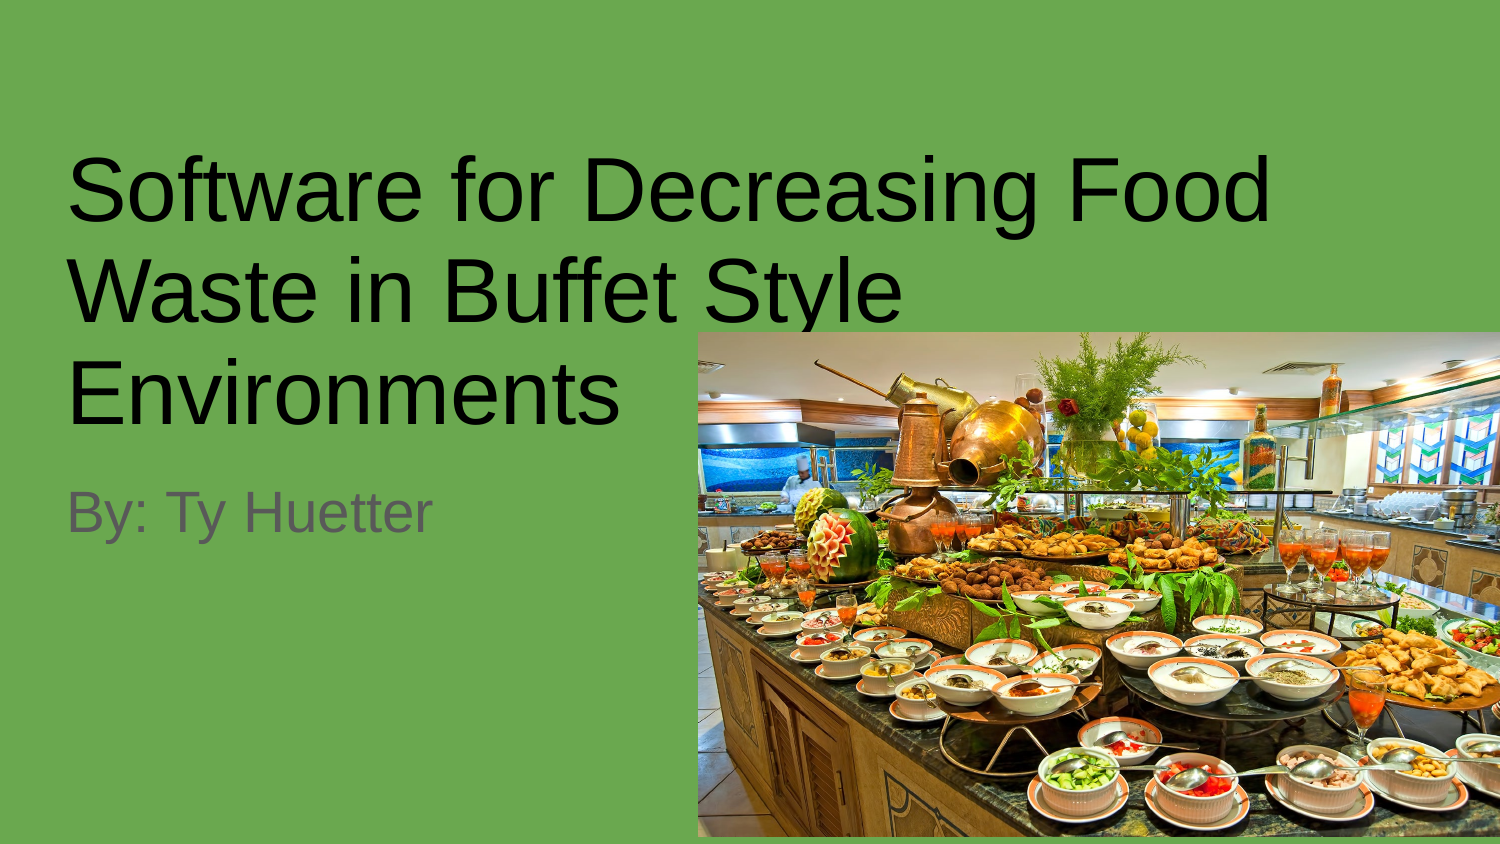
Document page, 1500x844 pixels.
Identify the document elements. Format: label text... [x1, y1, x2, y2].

title Software for Decreasing Food Waste in Buffet Style Environments [51, 122, 1449, 459]
subtitle By: Ty Huetter [51, 464, 693, 595]
picture [698, 331, 1500, 837]
